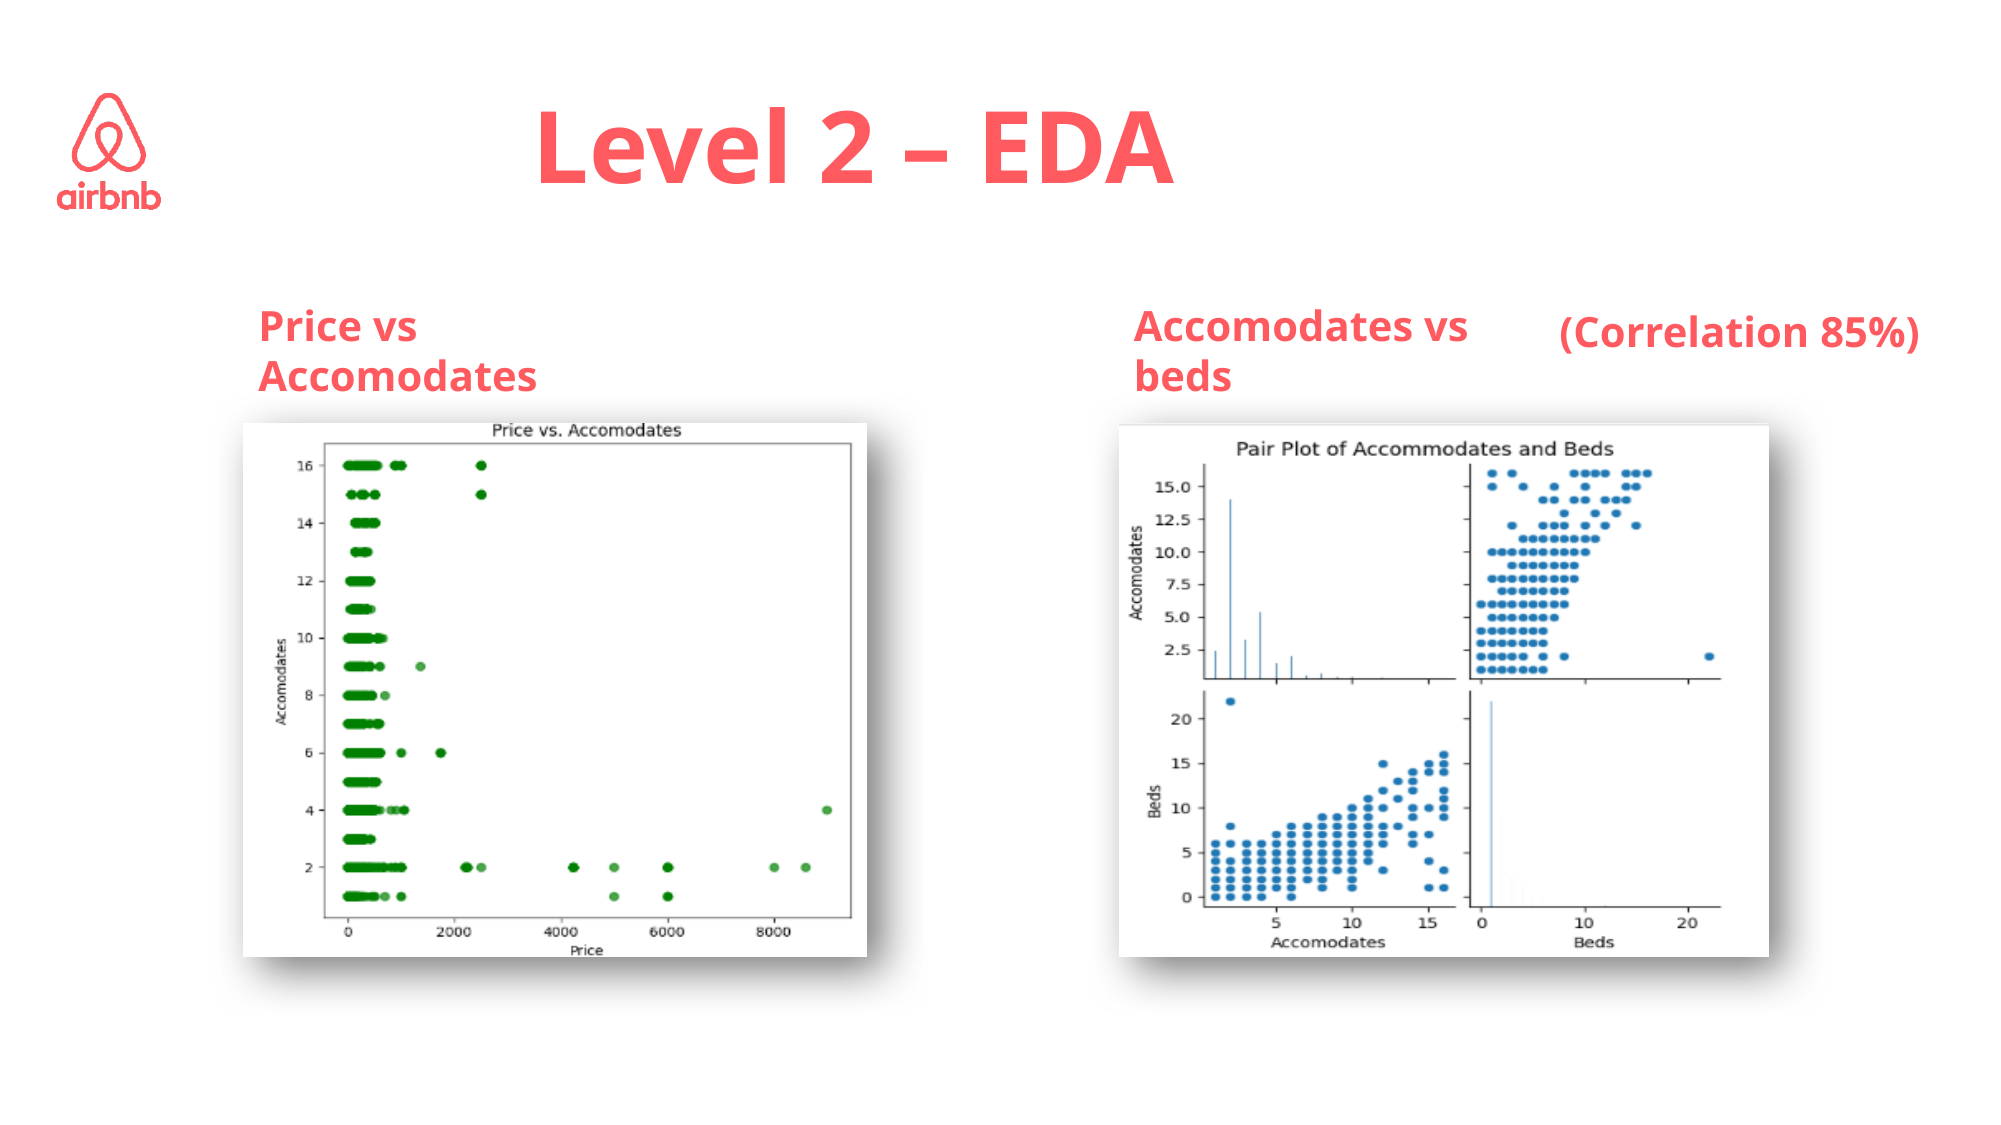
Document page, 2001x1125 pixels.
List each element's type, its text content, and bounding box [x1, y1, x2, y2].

picture [1119, 423, 1769, 957]
text_box Price vs Accomodates [243, 292, 693, 408]
picture [243, 423, 867, 957]
title Level 2 – EDA [29, 89, 1705, 213]
text_box (Correlation 85%) [1568, 298, 1956, 363]
text_box Accomodates vs beds [1119, 292, 1568, 408]
